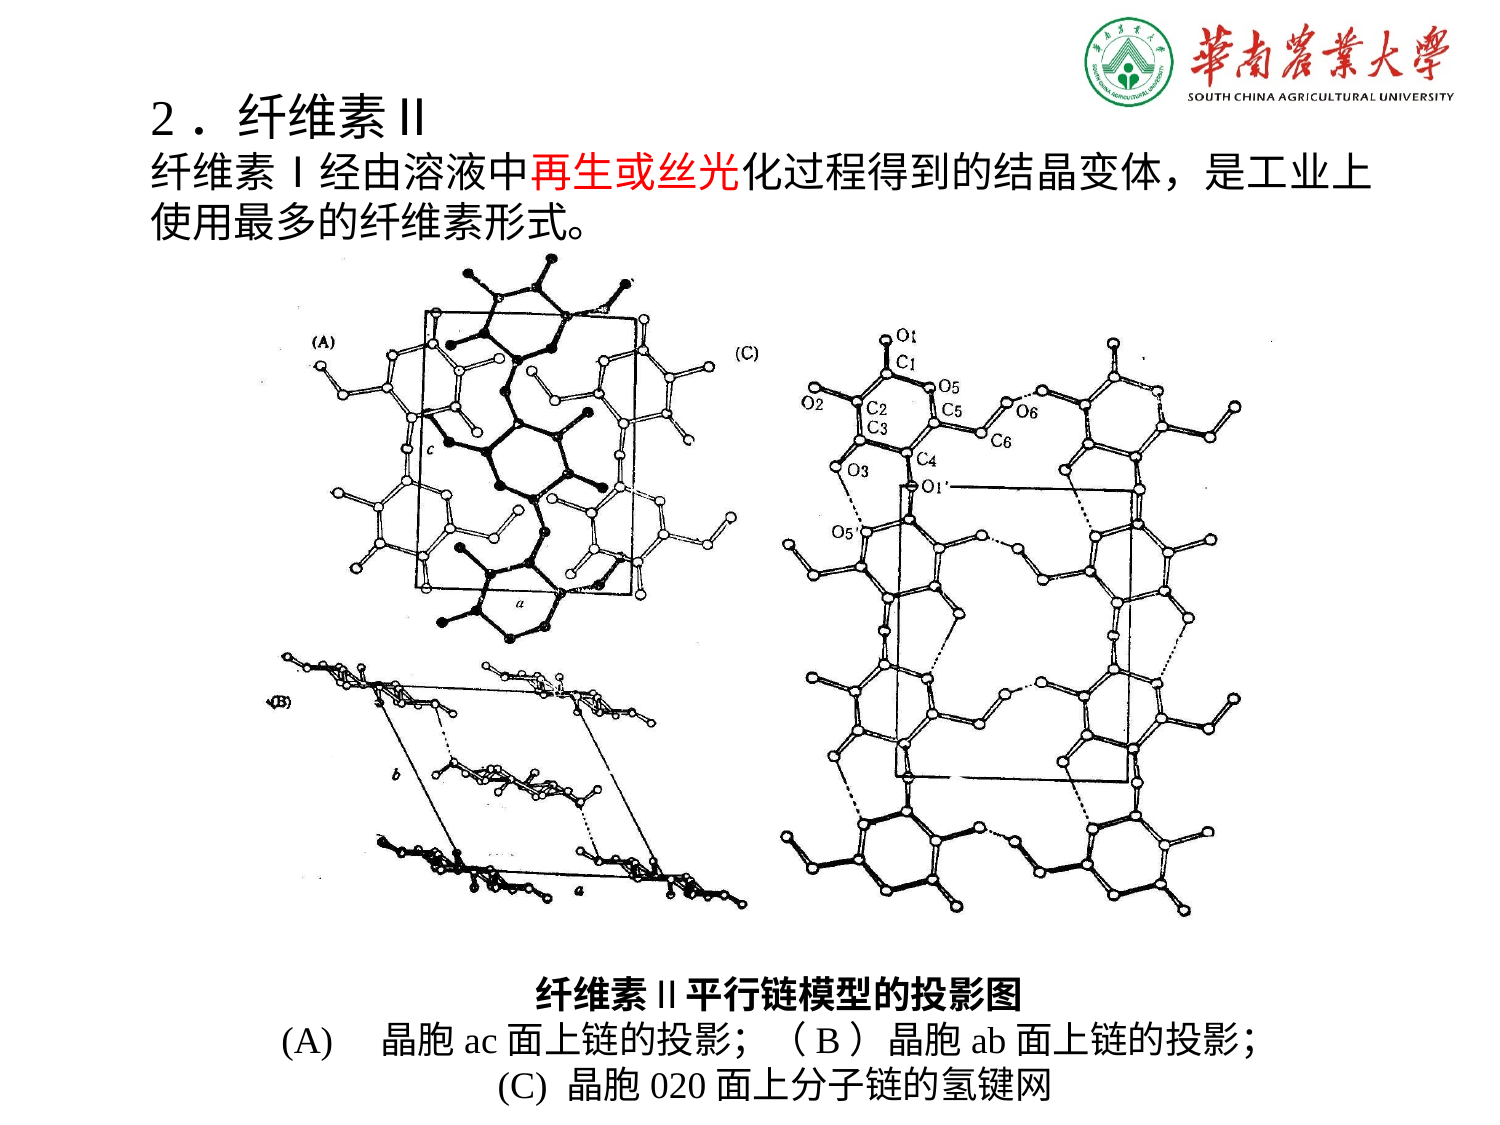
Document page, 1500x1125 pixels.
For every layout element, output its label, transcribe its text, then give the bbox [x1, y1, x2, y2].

text_box 2．纤维素Ⅱ 纤维素Ⅰ经由溶液中再生或丝光化过程得到的结晶变体，是工业上使用最多的纤维素形式。 [135, 78, 1388, 253]
text_box 纤维素Ⅱ平行链模型的投影图 (A) 晶胞ac面上链的投影；（B）晶胞ab面上链的投影； (C) 晶胞020面上分子链的氢键网 [218, 964, 1341, 1114]
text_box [241, 251, 1282, 961]
picture [1024, 0, 1500, 125]
